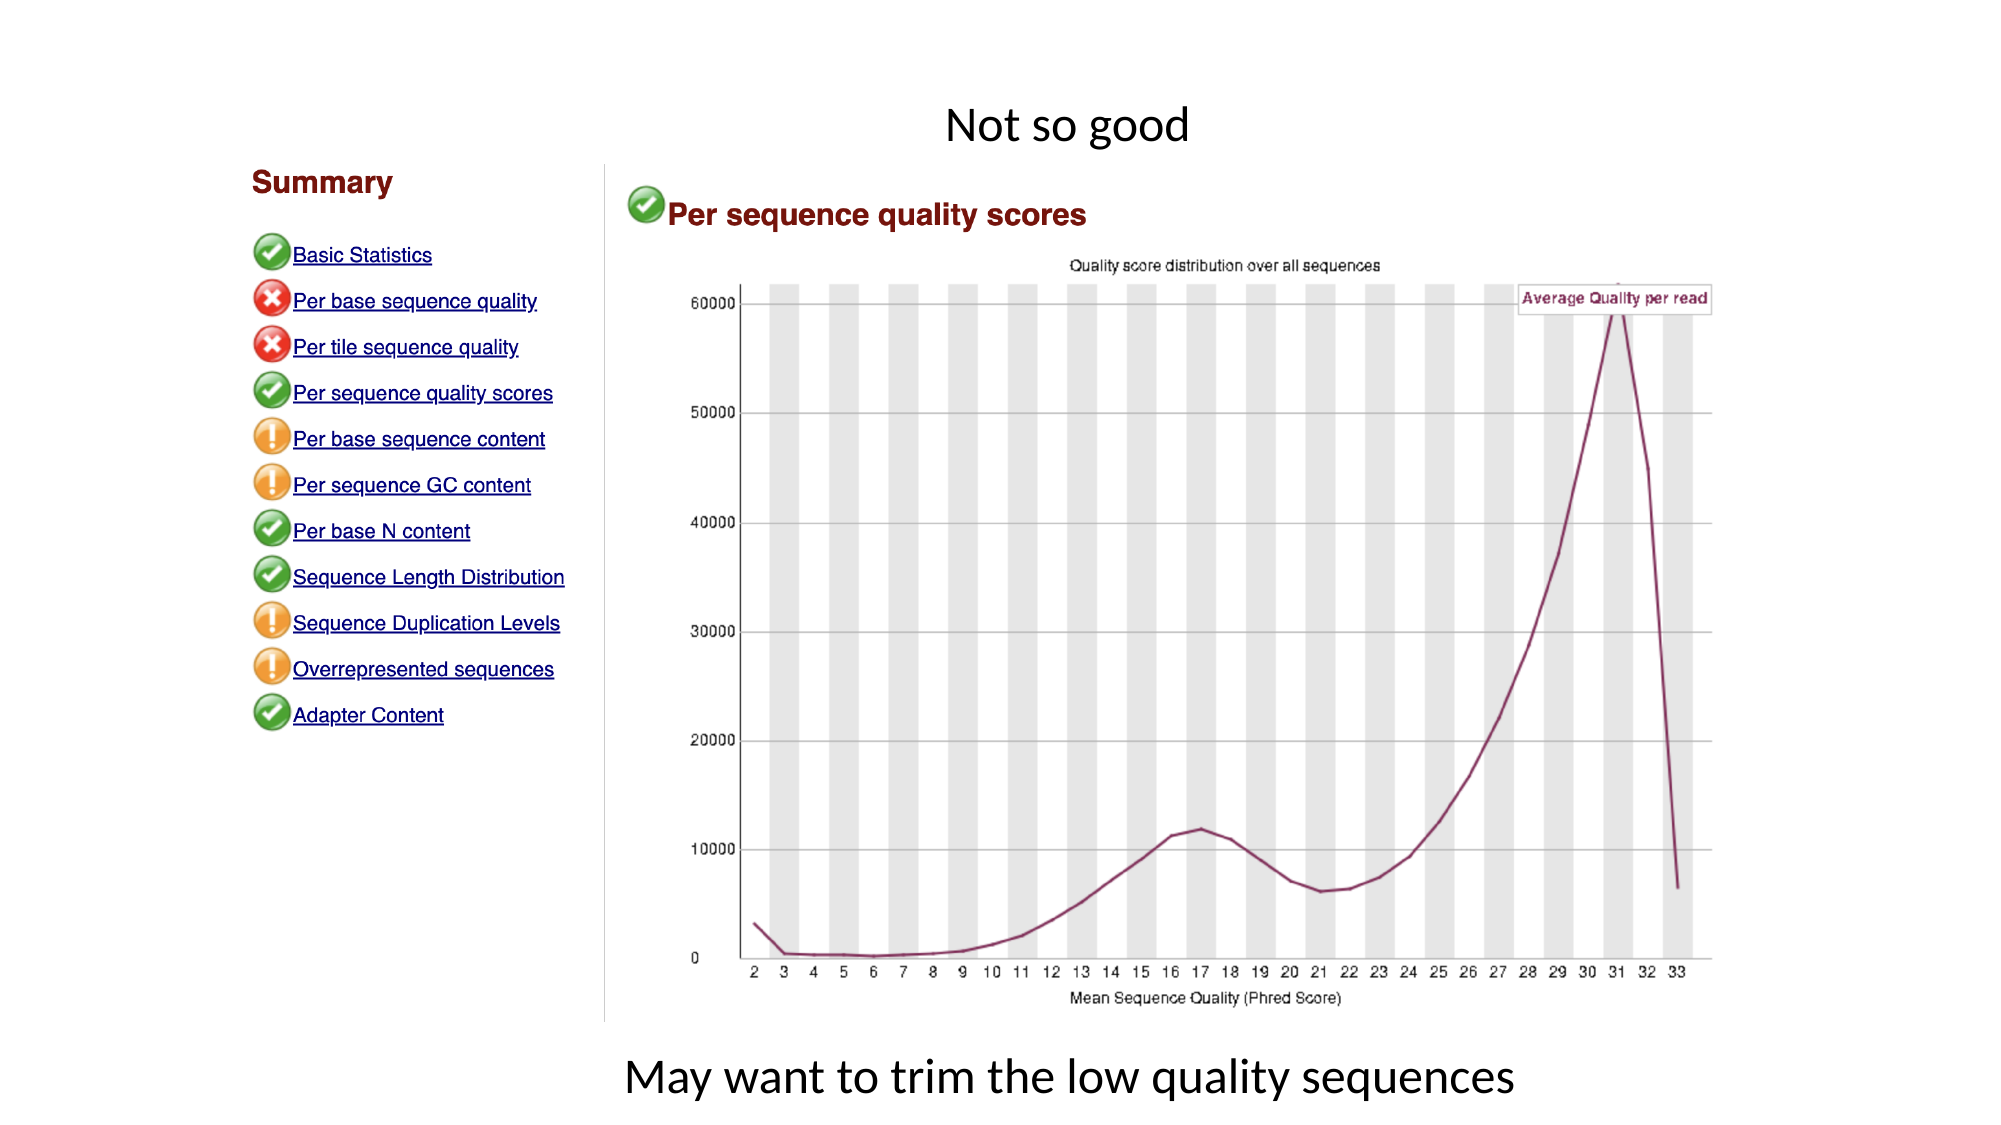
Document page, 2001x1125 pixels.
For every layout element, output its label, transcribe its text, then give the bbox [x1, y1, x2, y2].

text_box Not so good [930, 83, 1353, 159]
text_box May want to trim the low quality sequences [609, 1036, 1561, 1111]
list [237, 164, 1740, 1022]
